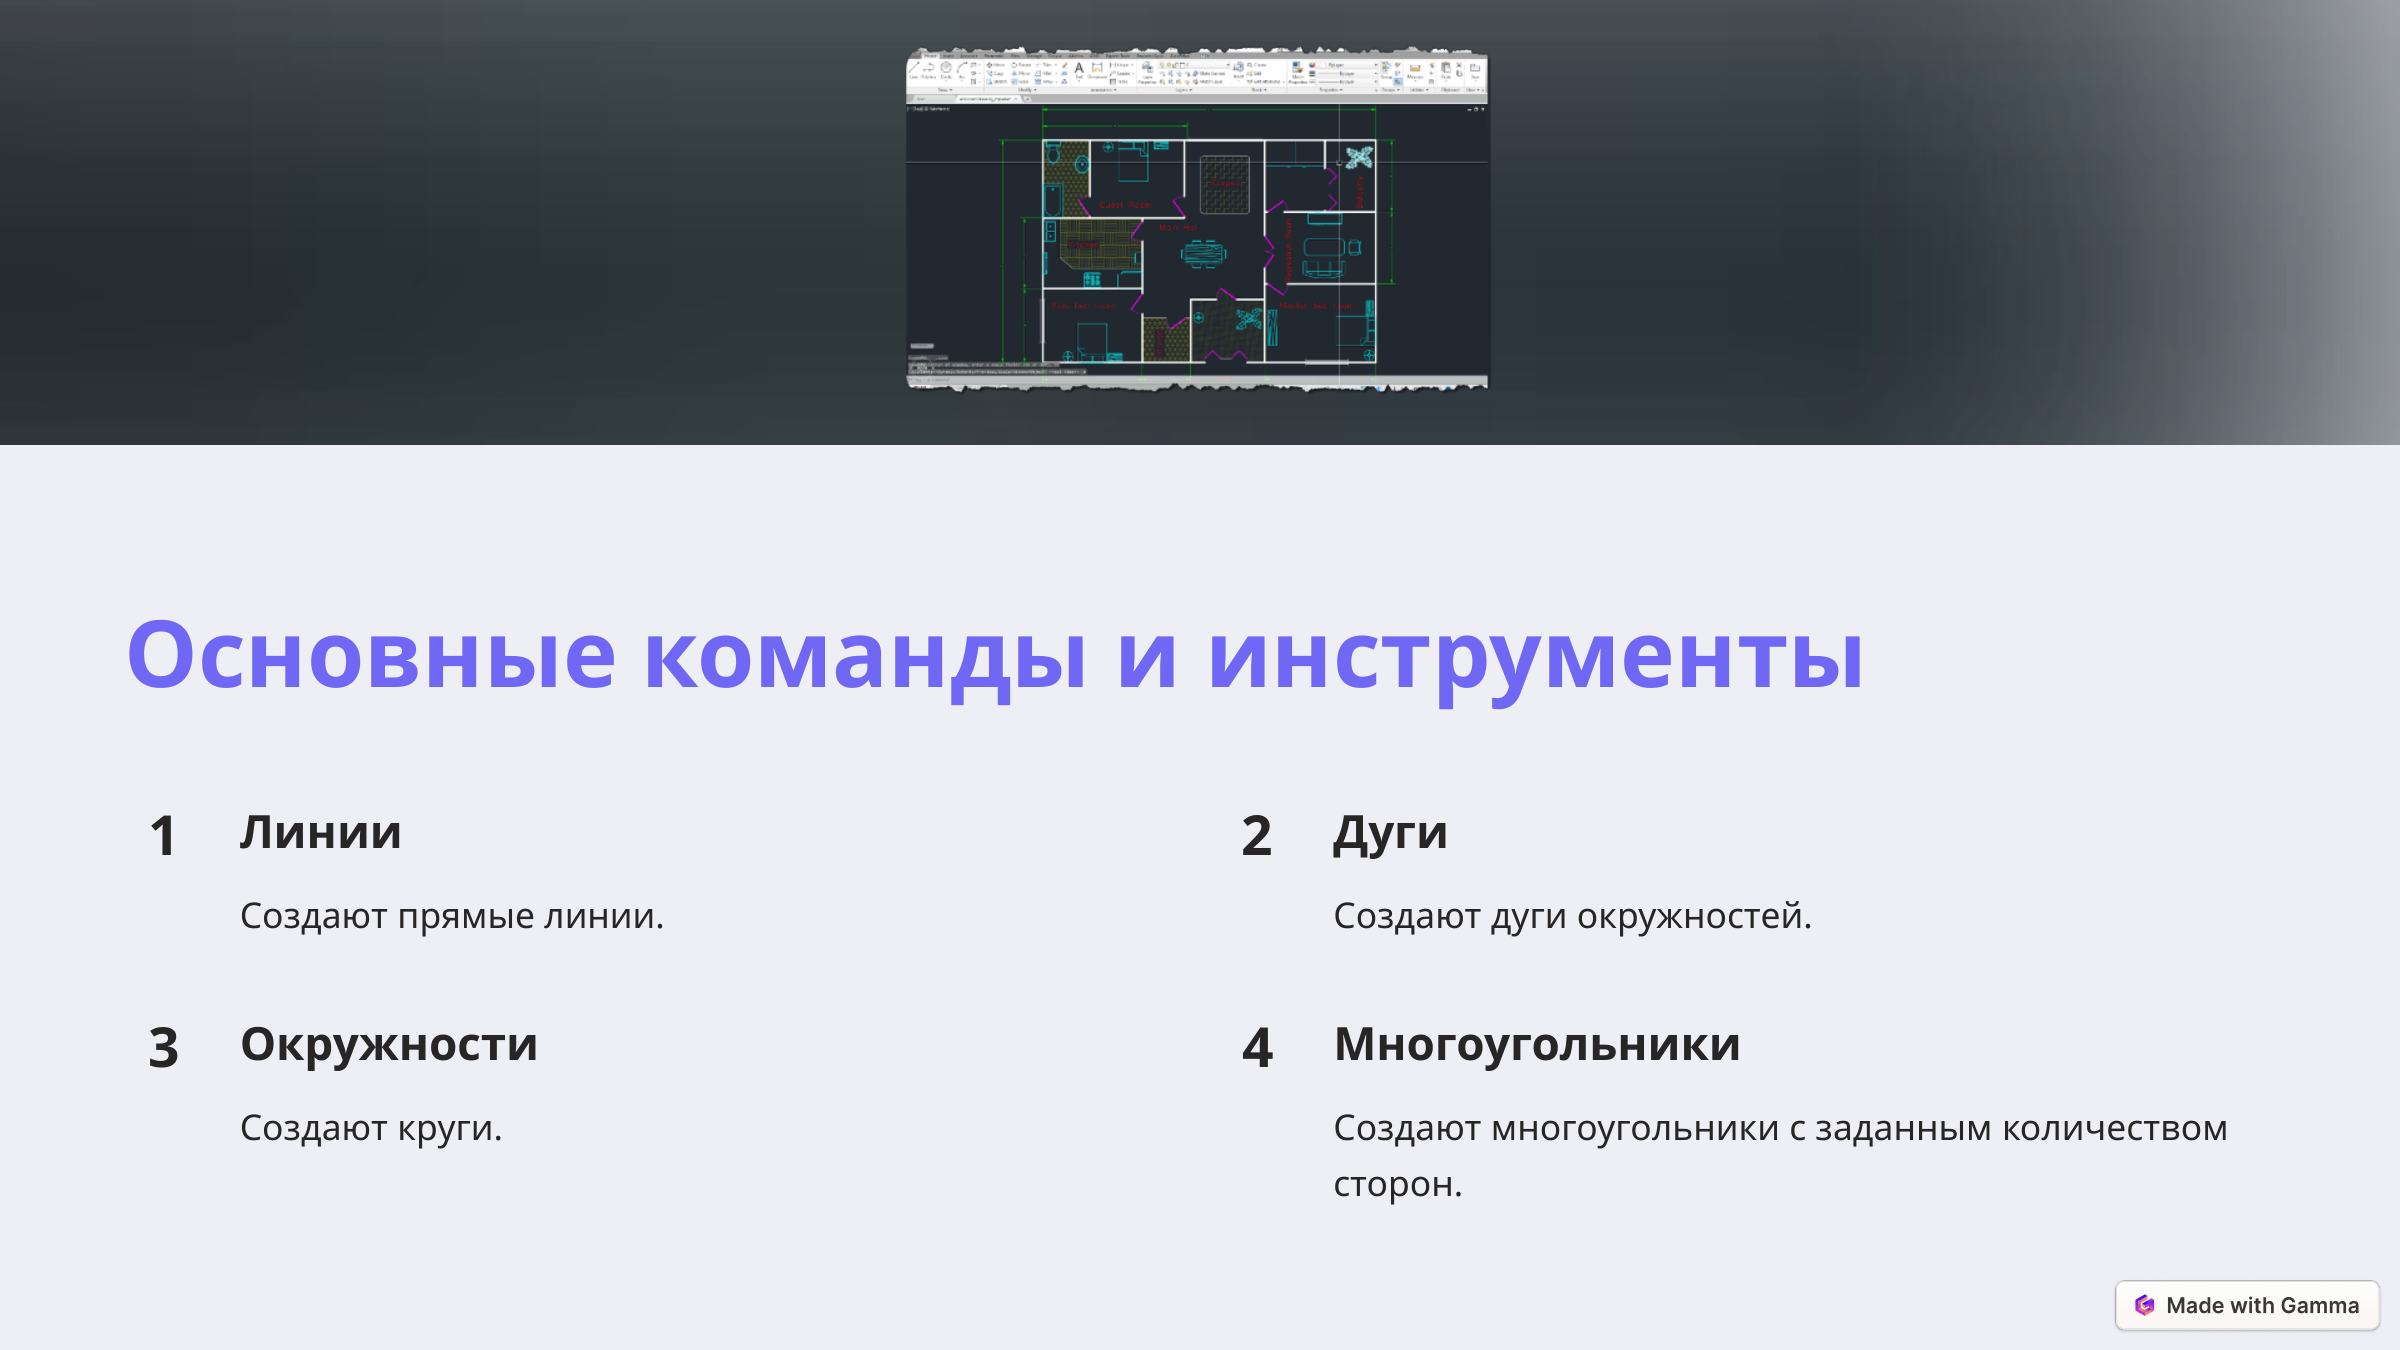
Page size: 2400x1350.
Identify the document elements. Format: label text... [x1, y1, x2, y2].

text_box [124, 799, 205, 880]
text_box [1217, 799, 1298, 880]
text_box Создают многоугольники с заданным количеством сторон. [1333, 1091, 2276, 1205]
text_box 1 [154, 811, 175, 868]
picture [2106, 1271, 2389, 1339]
text_box Линии [239, 799, 708, 858]
text_box Основные команды и инструменты [124, 589, 1870, 707]
text_box 2 [1241, 811, 1274, 868]
text_box [1217, 1011, 1298, 1092]
text_box [124, 1011, 205, 1092]
text_box Создают дуги окружностей. [1333, 879, 2276, 936]
text_box Создают прямые линии. [239, 879, 1183, 936]
text_box Создают круги. [239, 1091, 1183, 1149]
text_box Дуги [1333, 799, 1801, 858]
text_box 4 [1240, 1023, 1275, 1080]
text_box Многоугольники [1333, 1011, 1801, 1070]
text_box Окружности [239, 1011, 708, 1070]
picture [0, 0, 2400, 445]
text_box 3 [149, 1023, 180, 1080]
